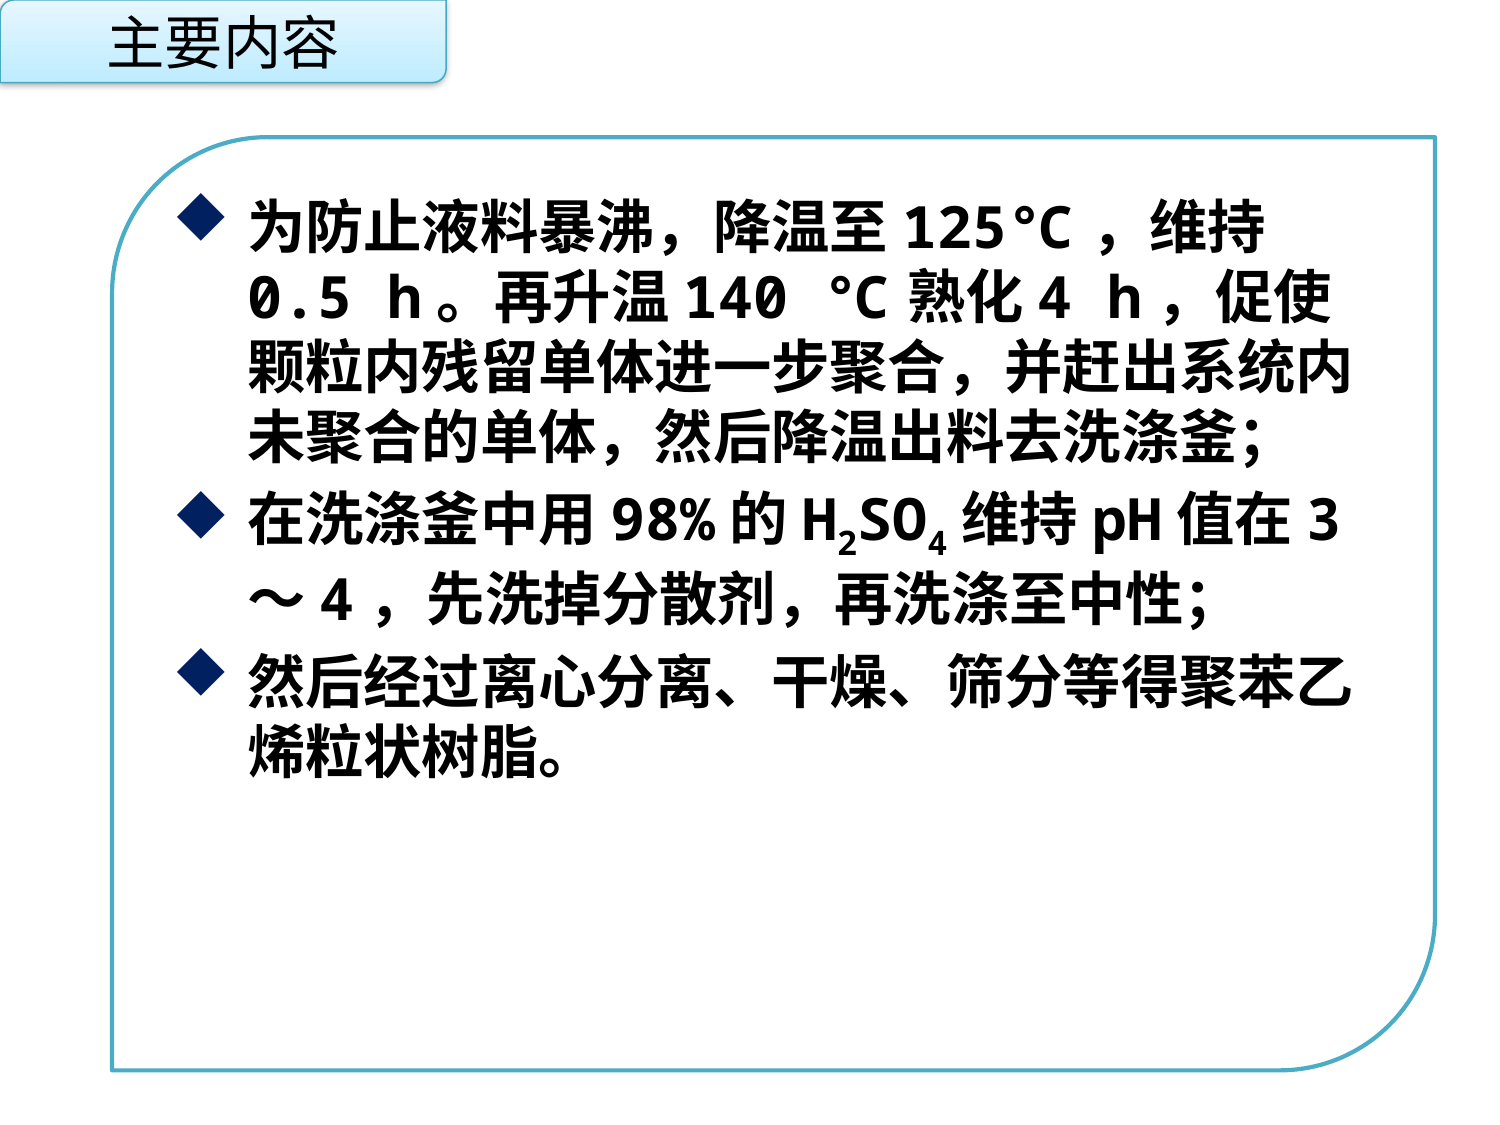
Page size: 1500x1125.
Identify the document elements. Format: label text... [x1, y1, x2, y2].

text_box 为防止液料暴沸，降温至125℃，维持0.5 h。再升温140 ℃熟化4 h，促使颗粒内残留单体进一步聚合，并赶出系统内未聚合的单体，然后降温出料去洗涤釜； 在洗涤釜中用98%的H2SO4维持pH值在3～4，先洗掉分散剂，再洗涤至中性； 然后经过离心分离、干燥、筛分等得聚苯乙烯粒状树脂。 [109, 135, 1438, 1073]
text_box 主要内容 [0, 0, 447, 84]
